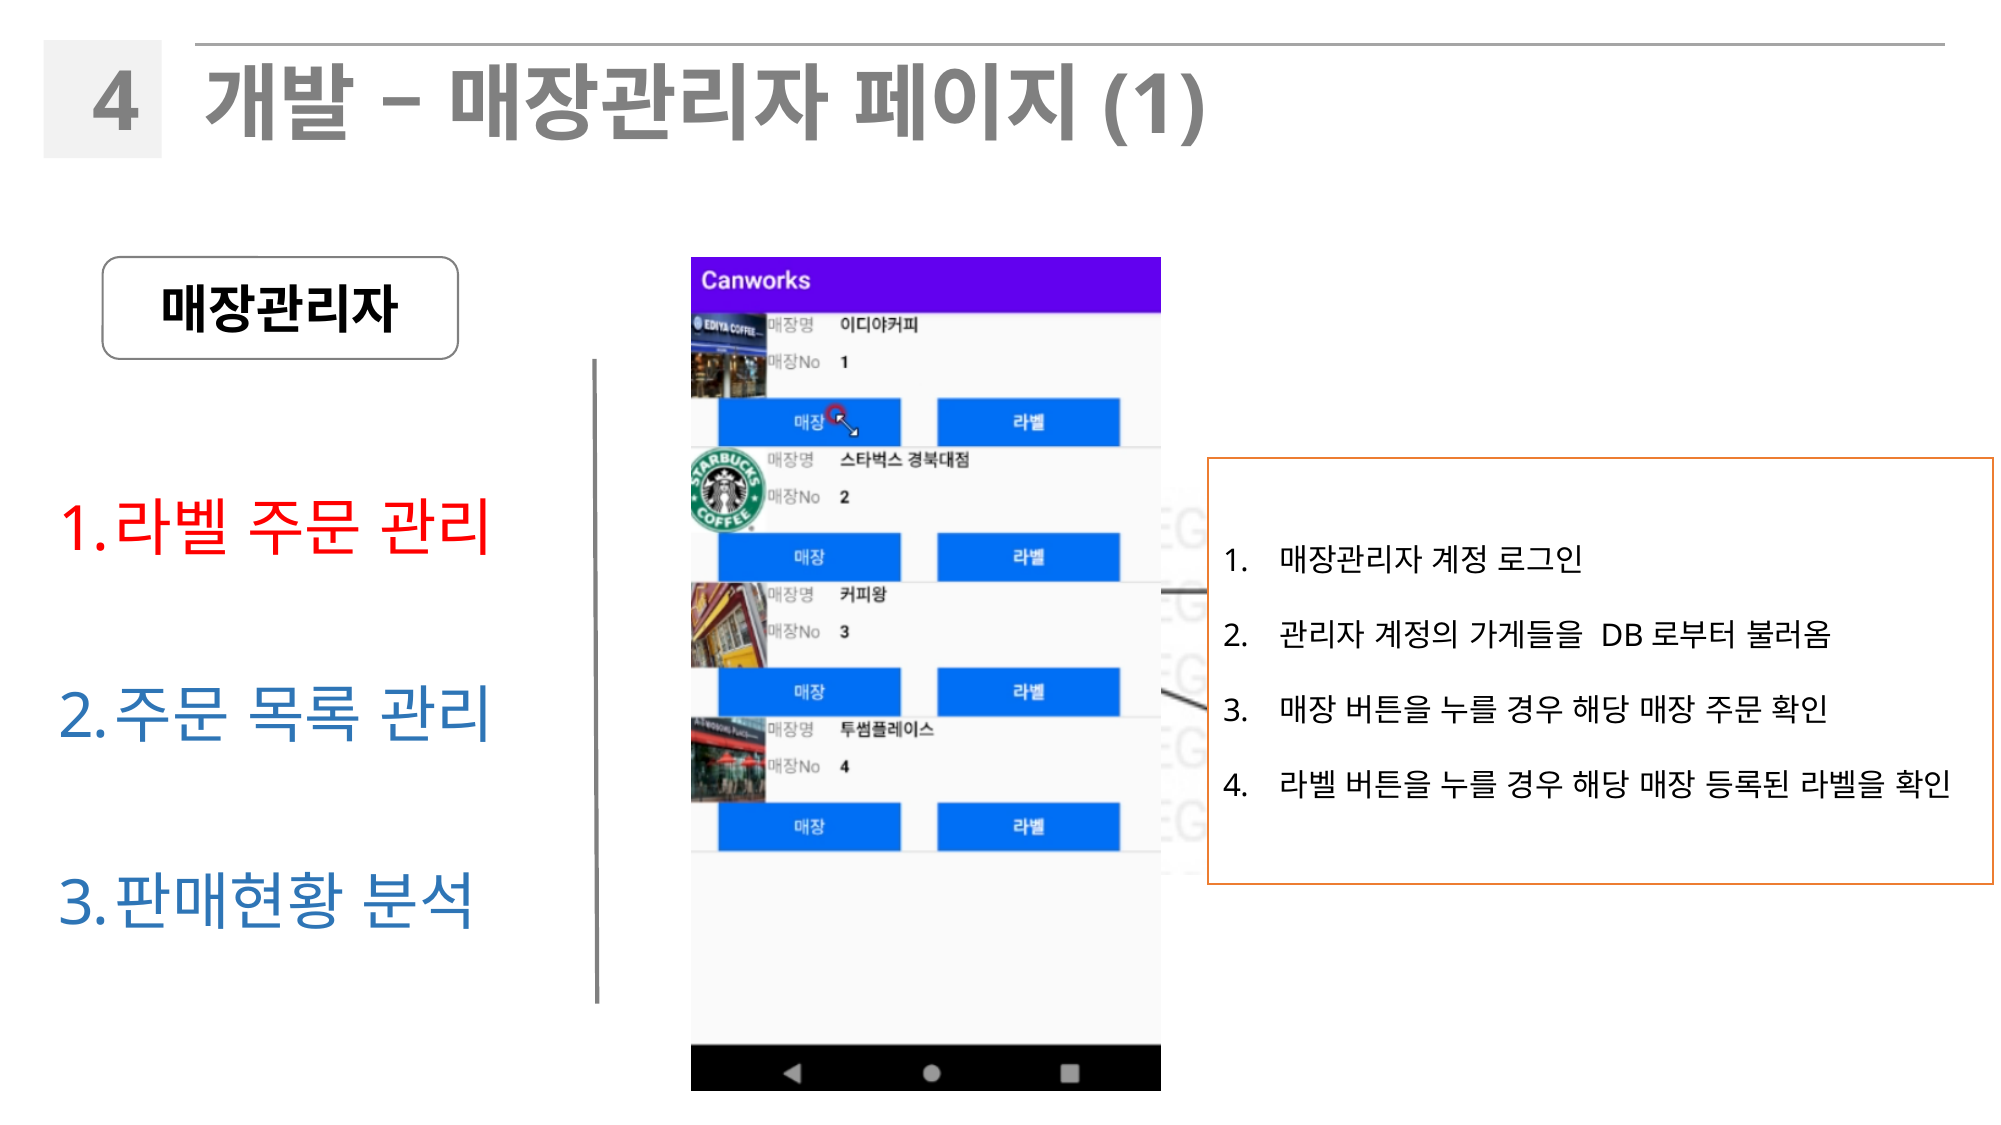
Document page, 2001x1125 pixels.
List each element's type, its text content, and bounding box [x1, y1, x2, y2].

picture [691, 257, 1910, 1091]
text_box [594, 358, 598, 1004]
text_box 라벨 주문 관리 주문 목록 관리 판매현황 분석 [598, 368, 608, 945]
text_box [42, 39, 163, 159]
text_box 매장관리자 [101, 255, 460, 360]
text_box 라벨 주문 관리 주문 목록 관리 판매현황 분석 [43, 368, 594, 945]
text_box 4 [77, 39, 121, 155]
text_box 개발 – 매장관리자 페이지(1) [188, 42, 1222, 158]
text_box 매장관리자 계정 로그인 관리자 계정의 가게들을 DB로부터 불러옴 매장 버튼을 누를 경우 해당 매장 주문 확인 라벨 버튼을 누를 경우 해당 매장 등록된 라벨을 확인 [1207, 457, 1994, 885]
